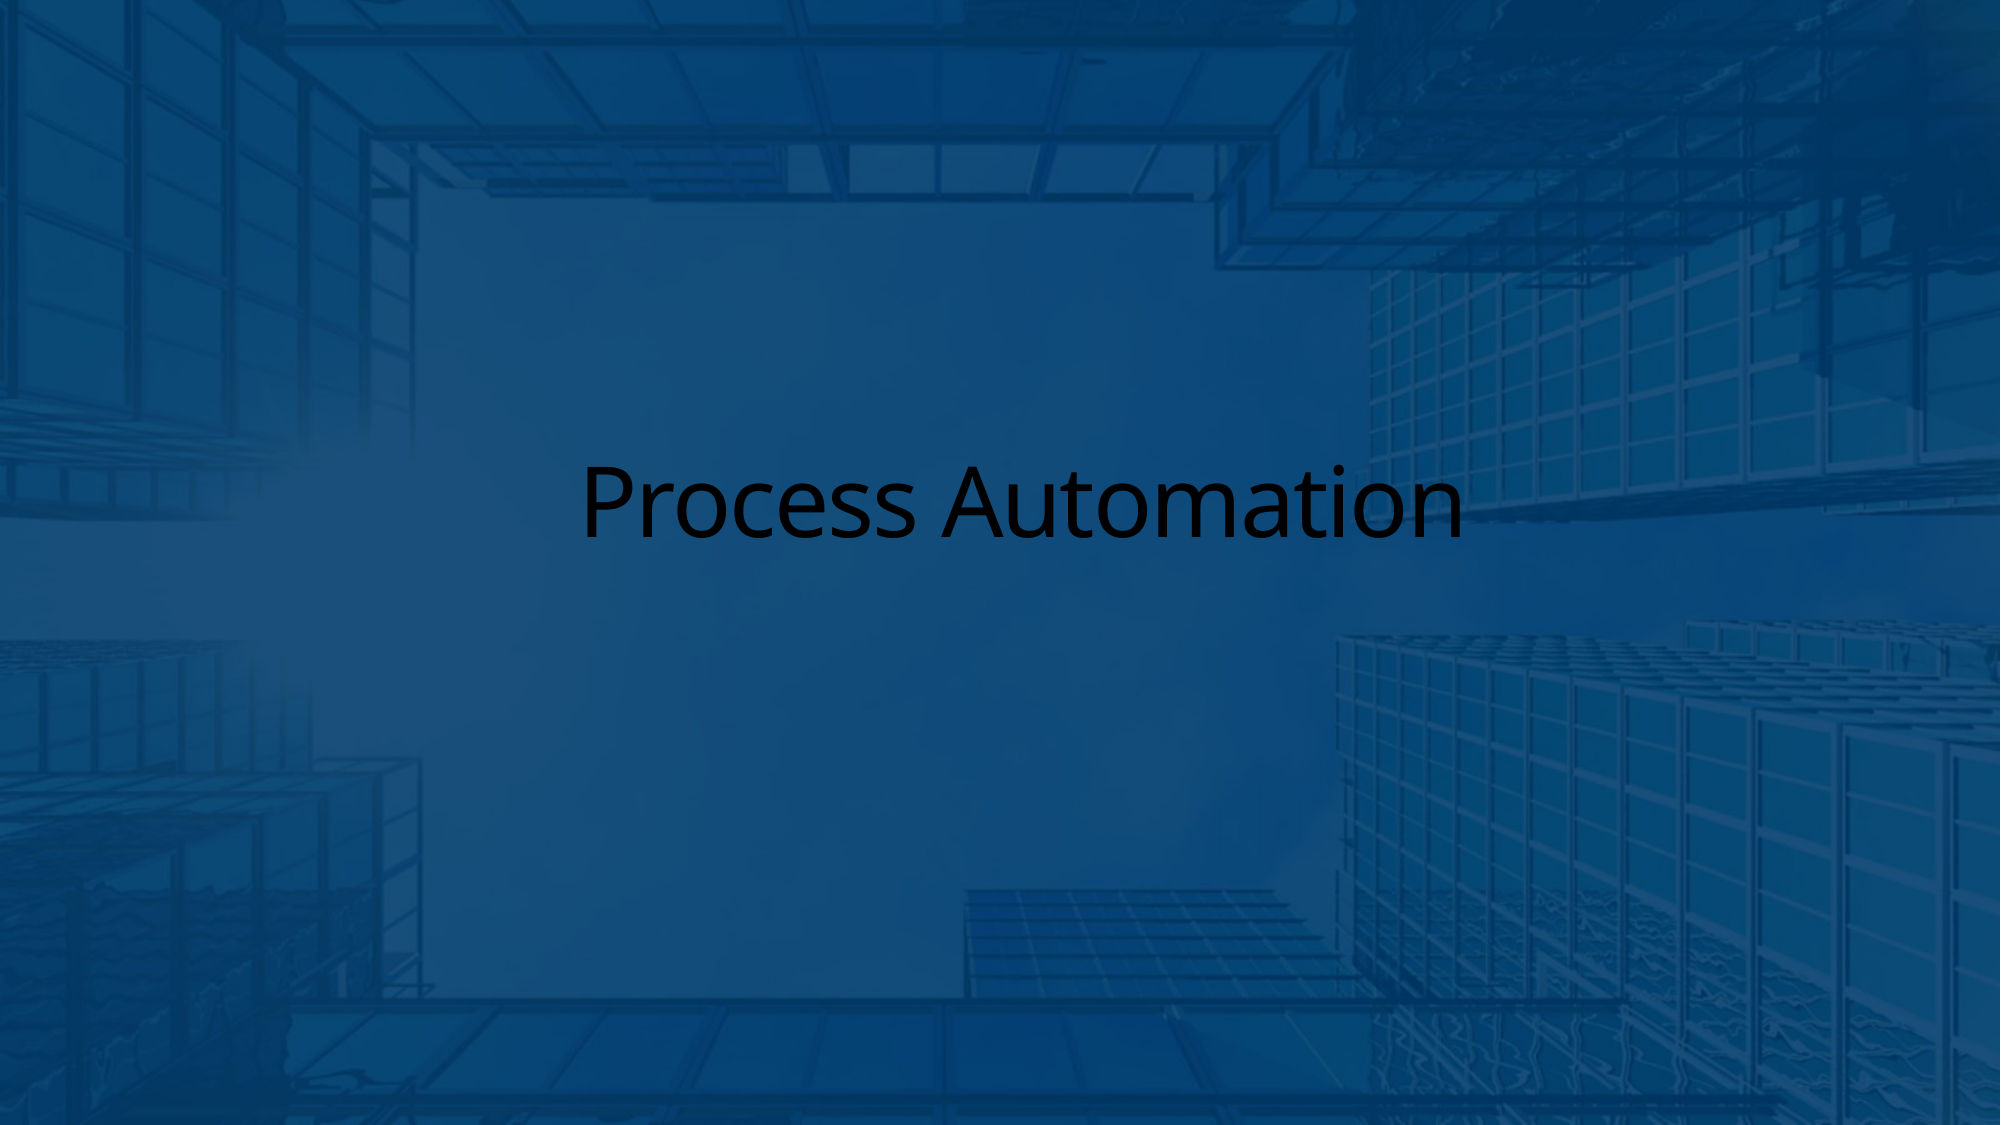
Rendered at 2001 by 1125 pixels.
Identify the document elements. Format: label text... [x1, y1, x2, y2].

picture [0, 0, 2000, 1125]
title Process Automation [554, 438, 2000, 586]
